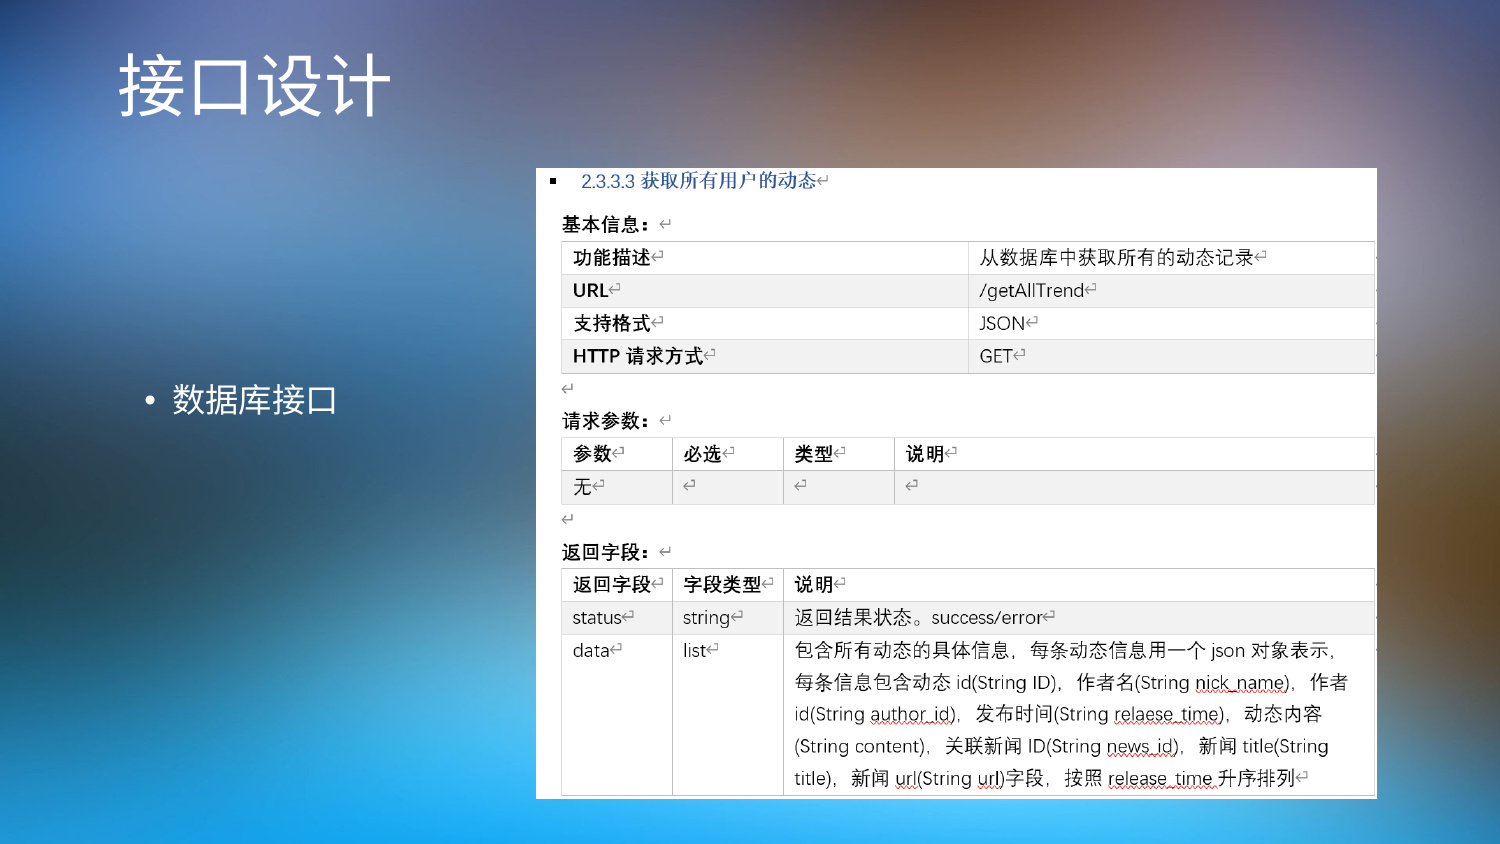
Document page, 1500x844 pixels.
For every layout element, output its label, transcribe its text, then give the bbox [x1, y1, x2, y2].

picture [0, 0, 1500, 844]
text_box 数据库接口 [129, 376, 482, 467]
title 接口设计 [103, 44, 1397, 208]
